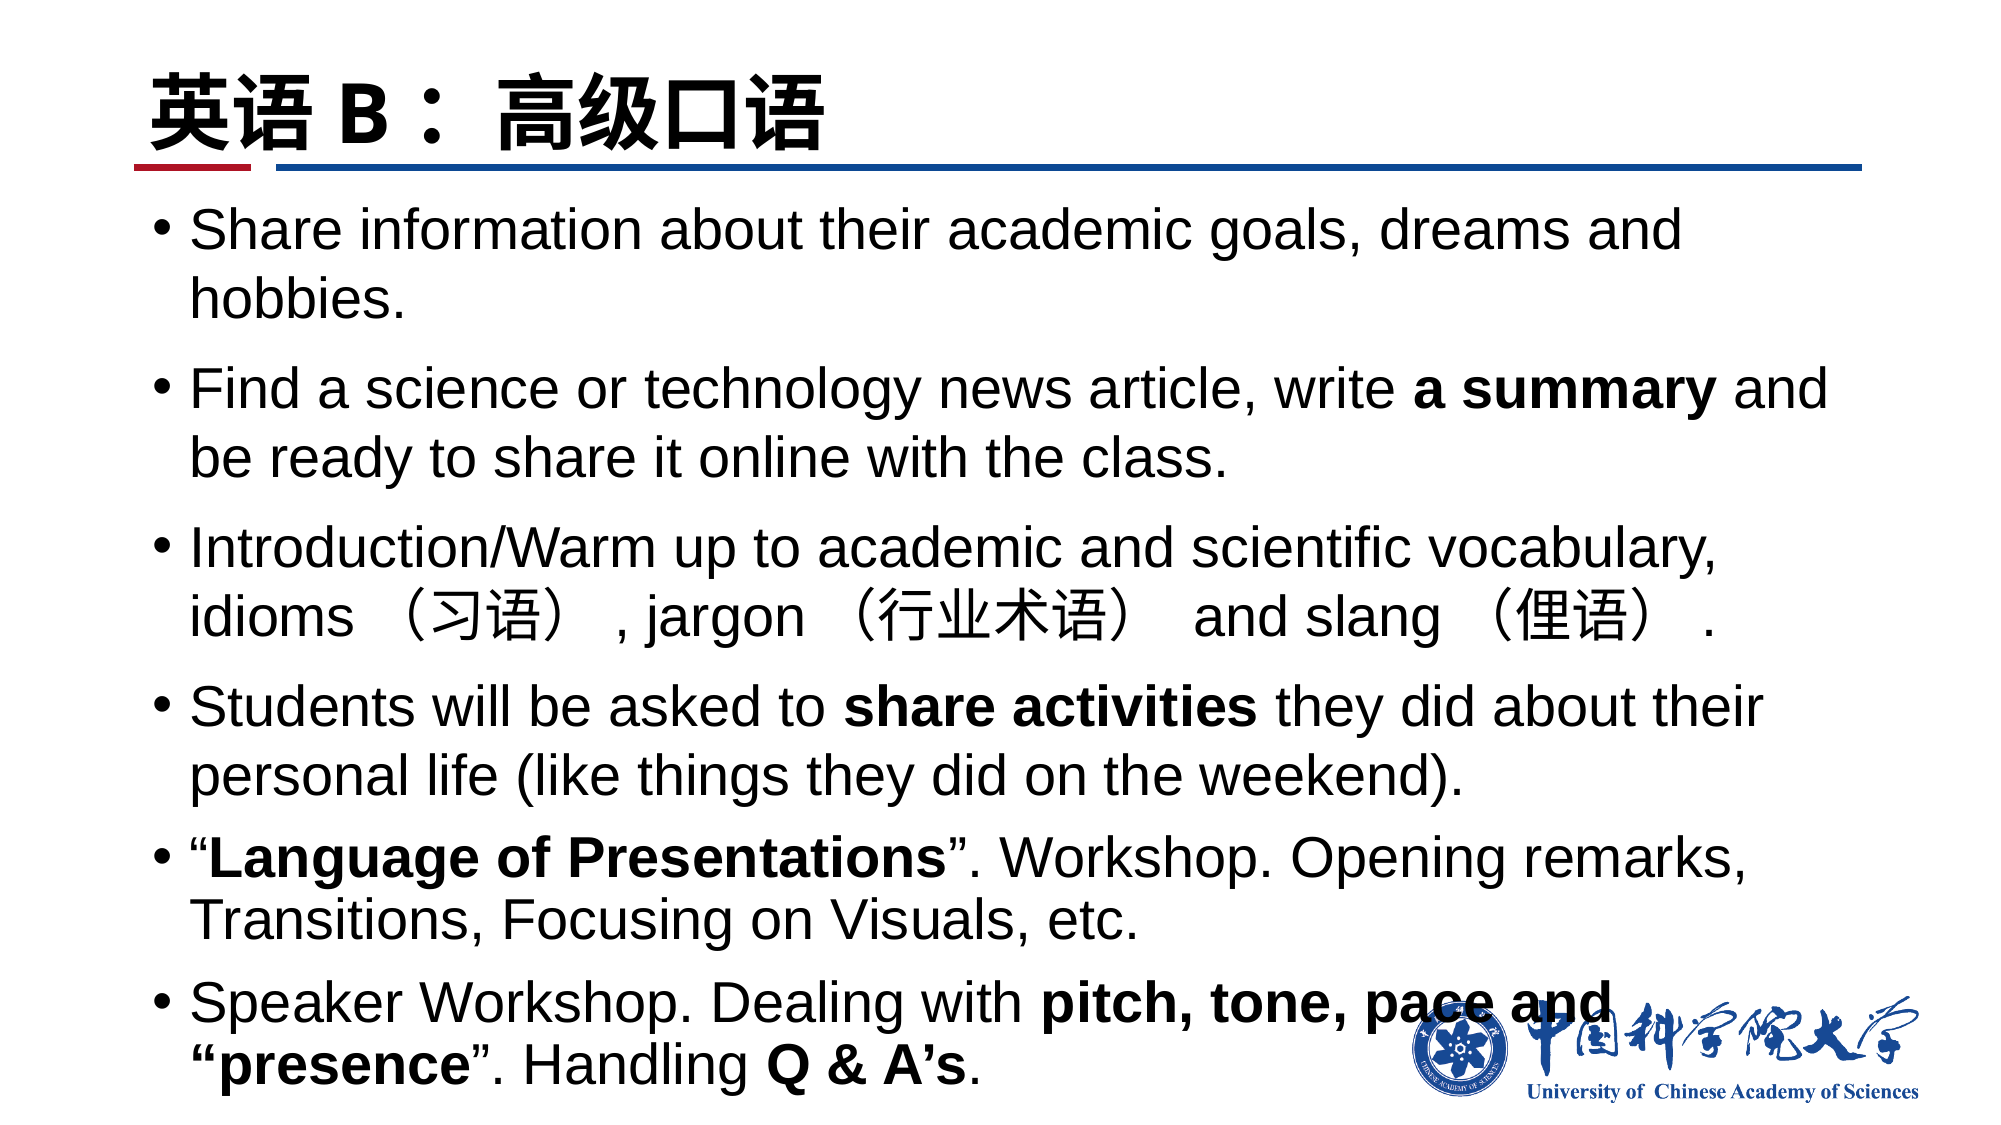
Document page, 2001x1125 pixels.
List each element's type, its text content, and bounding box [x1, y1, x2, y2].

title 英语B：高级口语 [133, 0, 1863, 168]
picture [1863, 996, 1919, 1103]
list Share information about their academic goals, dreams and hobbies. Find a science or technology news article, write a summary and be ready to share it online with the class. Introduction/Warm up to academic and scientific vocabulary, idioms（习语）, jargon（行业术语） and slang（俚语）. Students will be asked to share activities they did about their personal life (like things they did on the weekend). “Language of Presentations”. Workshop. Opening remarks, Transitions, Focusing on Visuals, etc. Speaker Workshop. Dealing with pitch, tone, pace and “presence”. Handling Q & A’s. [137, 184, 1863, 1110]
